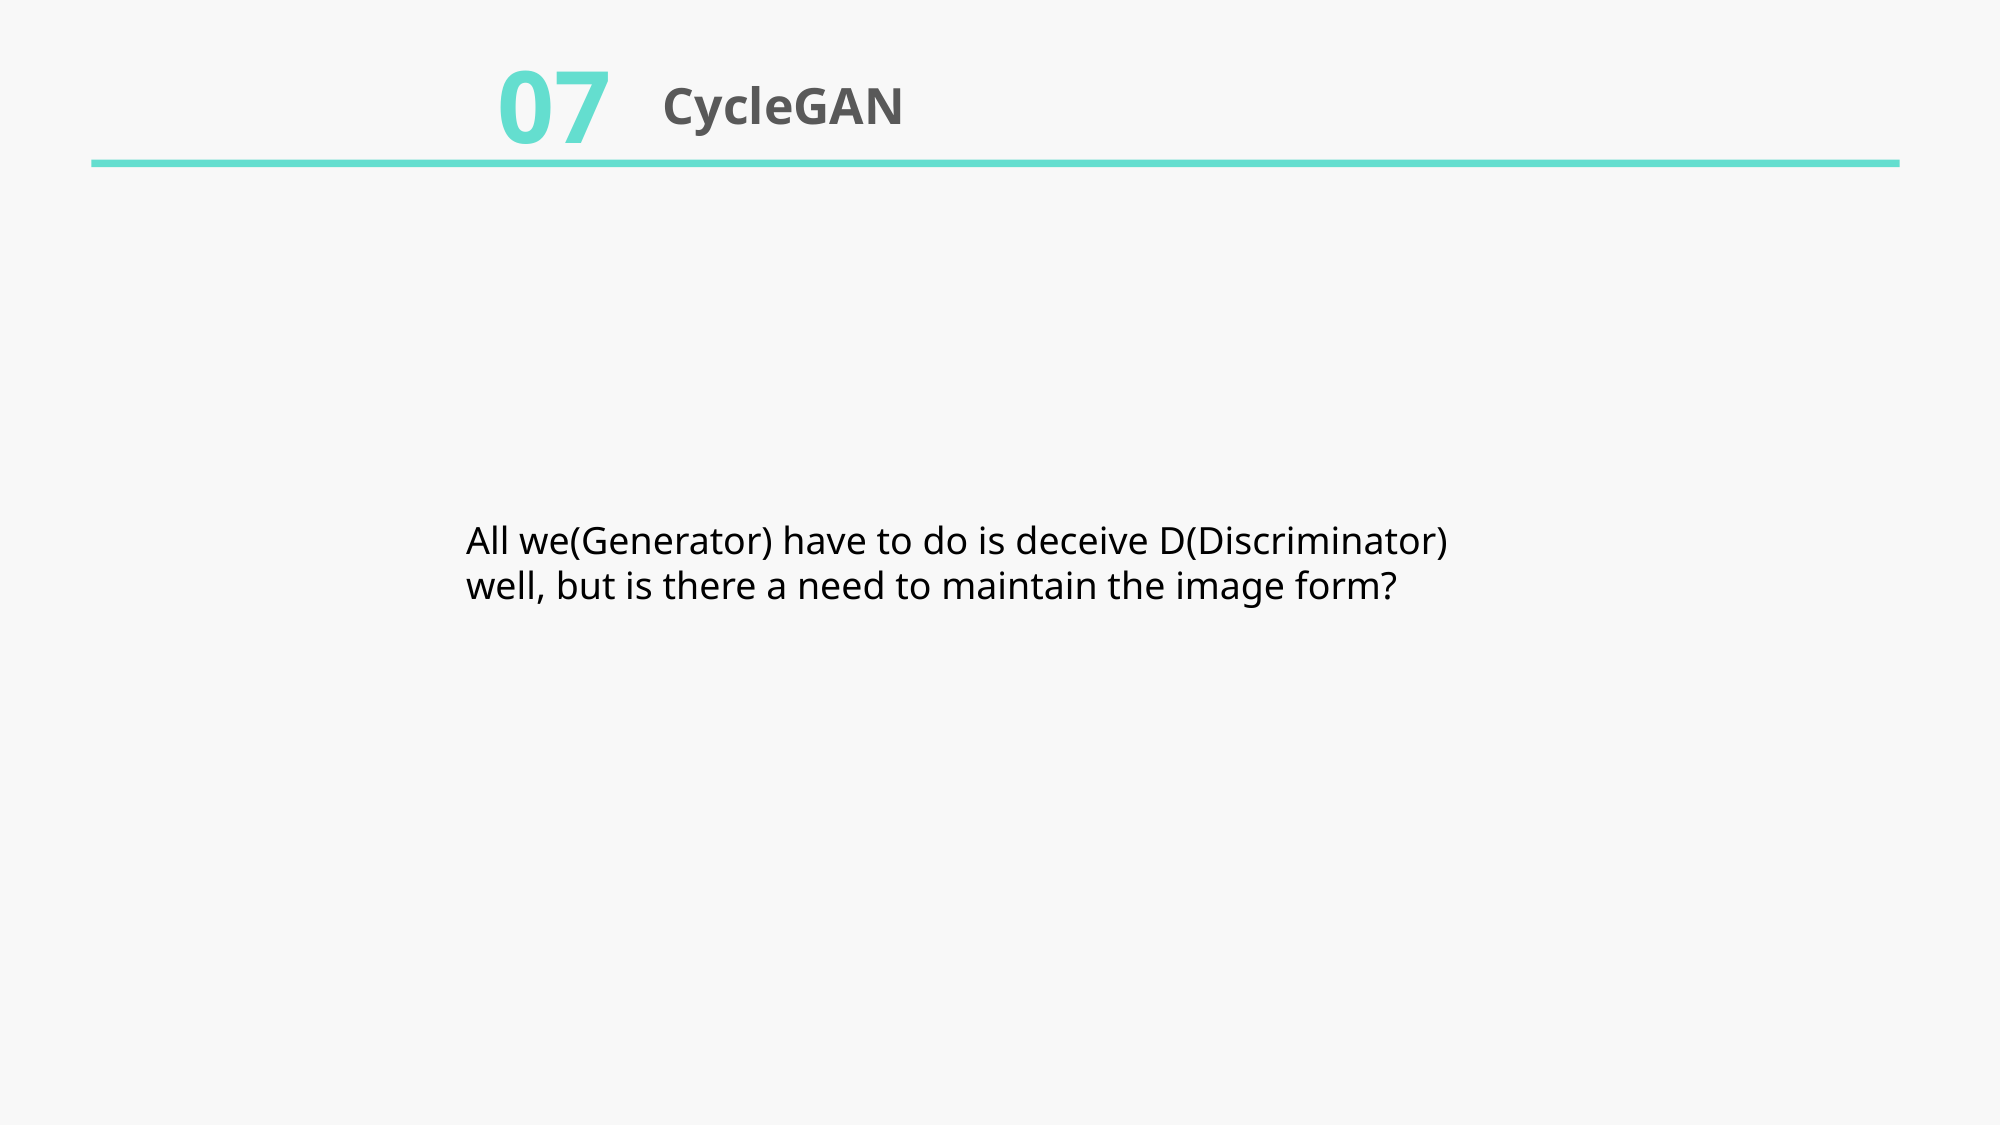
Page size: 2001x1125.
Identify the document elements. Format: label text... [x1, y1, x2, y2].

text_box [482, 36, 915, 173]
text_box All we(Generator) have to do is deceive D(Discriminator) well, but is there a need to maintain the image form? [451, 509, 1540, 615]
text_box [90, 159, 482, 168]
text_box [915, 159, 1901, 168]
